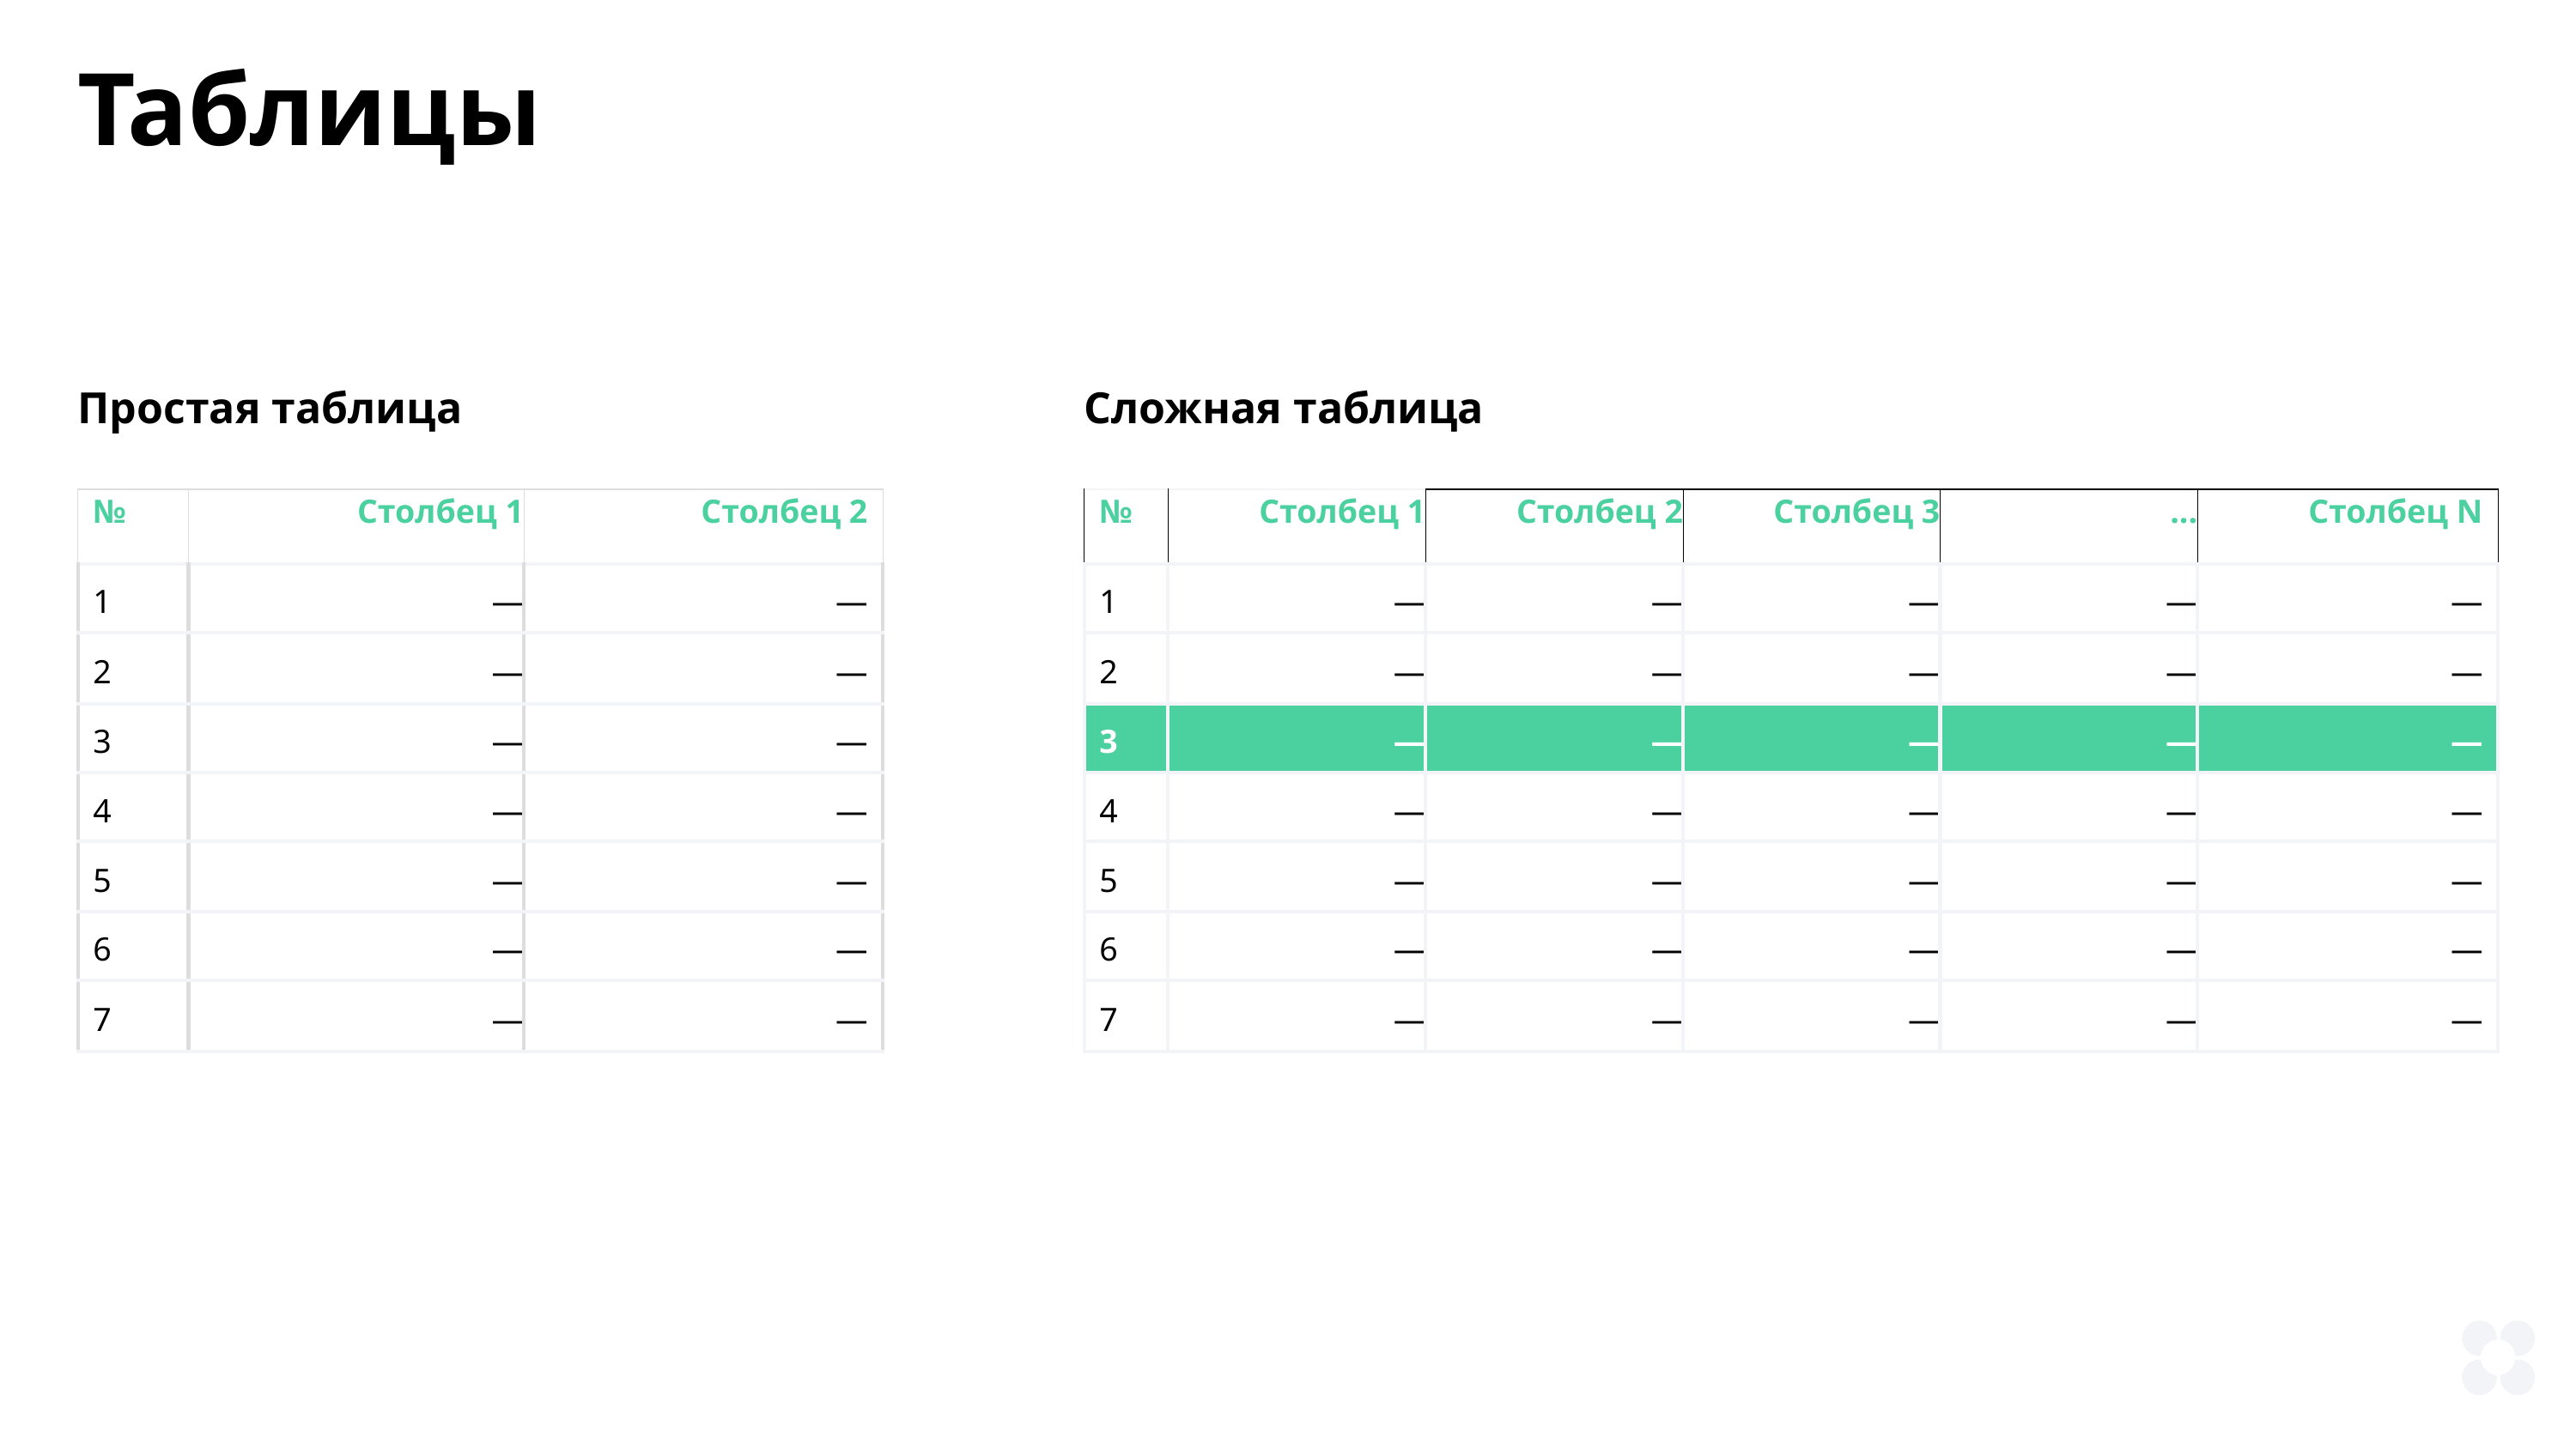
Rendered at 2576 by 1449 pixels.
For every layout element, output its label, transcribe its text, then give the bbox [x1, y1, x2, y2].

table_cell — [1170, 982, 1424, 1050]
table_cell — [1685, 634, 1938, 702]
table_header Столбец 1 [1169, 490, 1425, 562]
table_cell 1 [1086, 566, 1166, 631]
table_cell — [1427, 566, 1681, 631]
table_cell — [191, 982, 522, 1050]
table_cell — [1427, 774, 1681, 840]
table_cell — [526, 913, 881, 979]
table_cell 2 [1086, 634, 1166, 702]
table_cell — [2199, 843, 2496, 910]
text_box Сложная таблица [1084, 381, 2499, 451]
table_cell — [1685, 982, 1938, 1050]
table_cell 4 [1086, 774, 1166, 840]
table_cell — [2199, 774, 2496, 840]
table_cell — [191, 913, 522, 979]
table_cell 3 [1086, 706, 1166, 771]
table_header Столбец 2 [525, 490, 883, 562]
table_cell — [1685, 566, 1938, 631]
table_cell — [526, 982, 881, 1050]
table_header № [1084, 490, 1168, 562]
table_cell — [191, 634, 522, 702]
table_cell — [1685, 843, 1938, 910]
table_cell 3 [80, 706, 186, 771]
table_cell — [1170, 634, 1424, 702]
table_cell 5 [1086, 843, 1166, 910]
table_cell — [191, 843, 522, 910]
table_cell — [1942, 634, 2196, 702]
text_box Простая таблица [77, 381, 884, 451]
table_cell — [1427, 913, 1681, 979]
table_header Столбец N [2198, 490, 2498, 562]
table_cell 2 [80, 634, 186, 702]
table_cell — [1427, 634, 1681, 702]
table_cell 4 [80, 774, 186, 840]
table_cell — [1427, 982, 1681, 1050]
table_cell — [1942, 913, 2196, 979]
table_cell — [526, 774, 881, 840]
table_header Столбец 2 [1426, 490, 1683, 562]
table_cell — [1170, 913, 1424, 979]
table_cell 6 [1086, 913, 1166, 979]
table_cell 1 [80, 566, 186, 631]
table_cell — [526, 706, 881, 771]
table_header Столбец 3 [1684, 490, 1940, 562]
table_cell — [191, 774, 522, 840]
table_cell — [526, 566, 881, 631]
table_cell — [1942, 982, 2196, 1050]
table_cell — [1170, 843, 1424, 910]
table_cell — [2199, 913, 2496, 979]
table_cell — [1942, 843, 2196, 910]
table_cell — [2199, 634, 2496, 702]
table_cell 7 [80, 982, 186, 1050]
table_cell — [1170, 706, 1424, 771]
table_header ... [1941, 490, 2197, 562]
table_cell — [191, 706, 522, 771]
table_header Столбец 1 [189, 490, 524, 562]
table_cell — [191, 566, 522, 631]
table_cell — [1427, 706, 1681, 771]
table_cell — [1170, 566, 1424, 631]
table_cell — [1942, 706, 2196, 771]
table_cell 7 [1086, 982, 1166, 1050]
table_cell — [1942, 566, 2196, 631]
table_cell — [2199, 982, 2496, 1050]
table_cell — [526, 843, 881, 910]
table_cell — [1170, 774, 1424, 840]
table_cell — [526, 634, 881, 702]
table_cell — [1685, 706, 1938, 771]
table_cell — [1427, 843, 1681, 910]
table_cell — [2199, 706, 2496, 771]
table_cell — [1685, 774, 1938, 840]
table_cell — [1685, 913, 1938, 979]
table_cell — [2199, 566, 2496, 631]
table_cell 5 [80, 843, 186, 910]
text_box Таблицы [77, 69, 2093, 312]
table_cell 6 [80, 913, 186, 979]
table_cell — [1942, 774, 2196, 840]
table_header № [78, 490, 188, 562]
